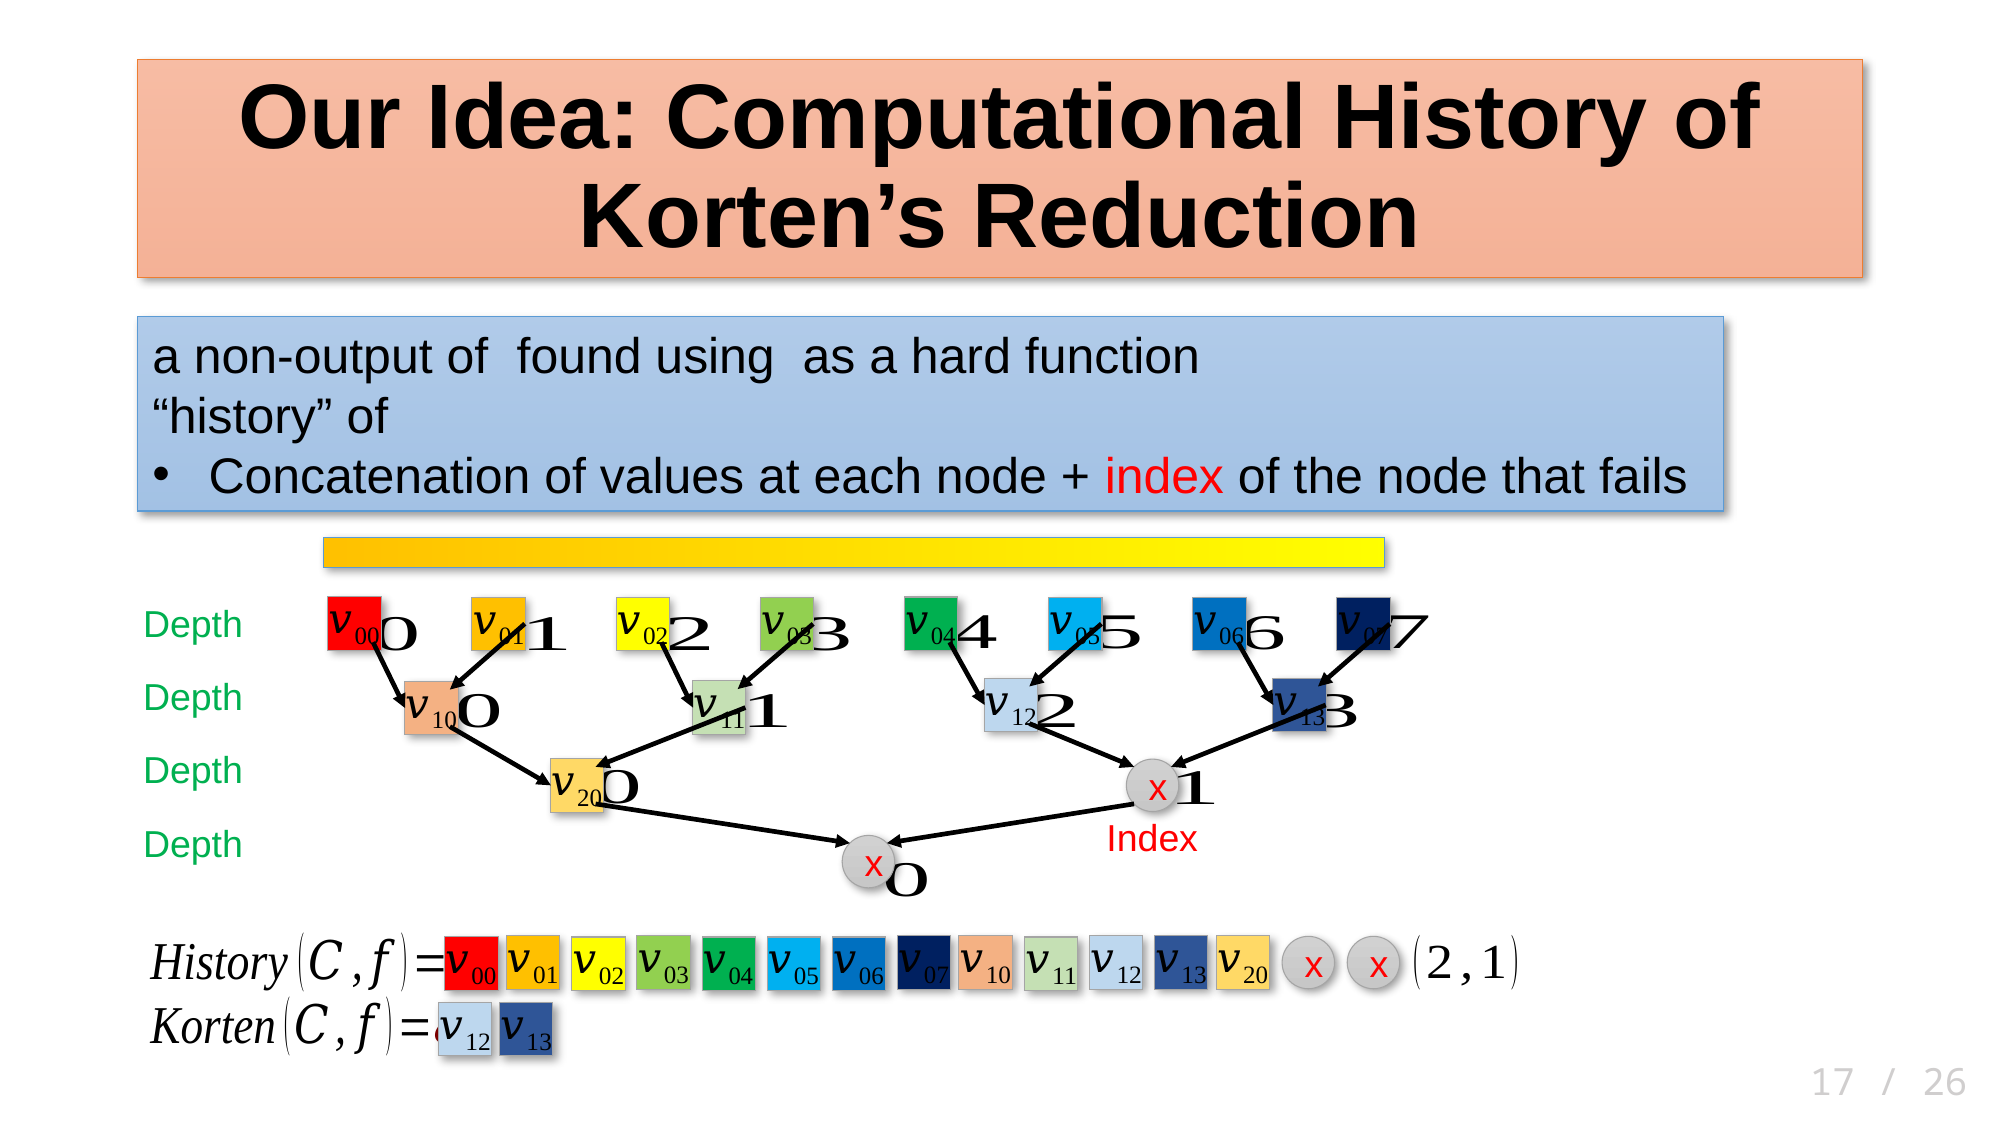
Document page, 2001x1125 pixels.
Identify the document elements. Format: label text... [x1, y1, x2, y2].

text_box x [1281, 935, 1336, 990]
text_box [1029, 723, 1281, 816]
text_box 17 / 26 [1794, 1050, 2000, 1110]
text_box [1237, 642, 1364, 740]
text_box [372, 642, 507, 739]
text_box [661, 642, 794, 739]
title Our Idea: Computational History of Korten’s Reduction [137, 59, 1863, 278]
text_box [323, 537, 1385, 568]
text_box x [1346, 935, 1401, 990]
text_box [595, 803, 1135, 909]
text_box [949, 642, 1082, 740]
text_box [449, 726, 701, 816]
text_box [128, 592, 1435, 663]
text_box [445, 936, 951, 990]
